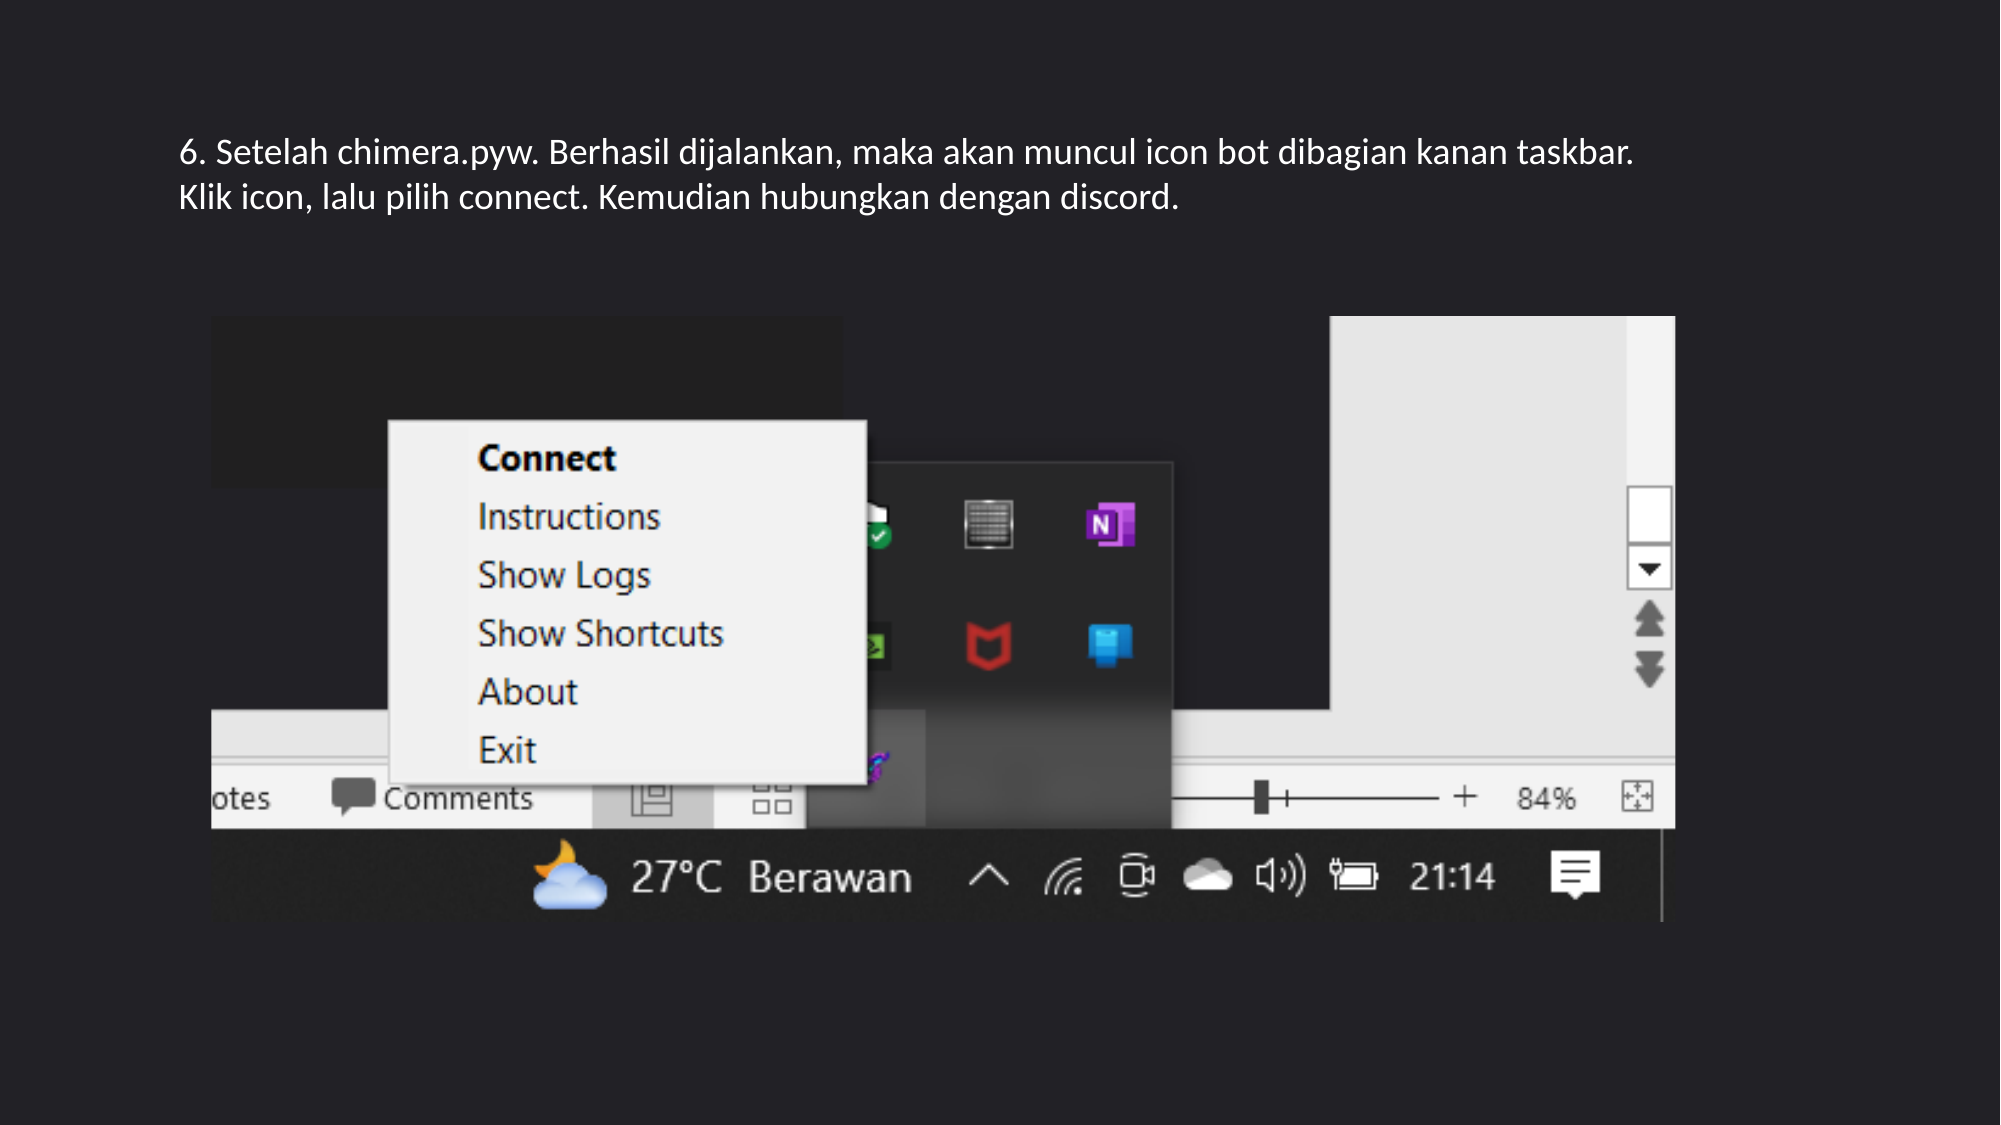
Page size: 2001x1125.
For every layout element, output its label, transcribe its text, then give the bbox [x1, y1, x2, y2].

text_box 6. Setelah chimera.pyw. Berhasil dijalankan, maka akan muncul icon bot dibagian kanan taskbar. Klik icon, lalu pilih connect. Kemudian hubungkan dengan discord. [164, 119, 1652, 225]
picture [211, 316, 1676, 922]
